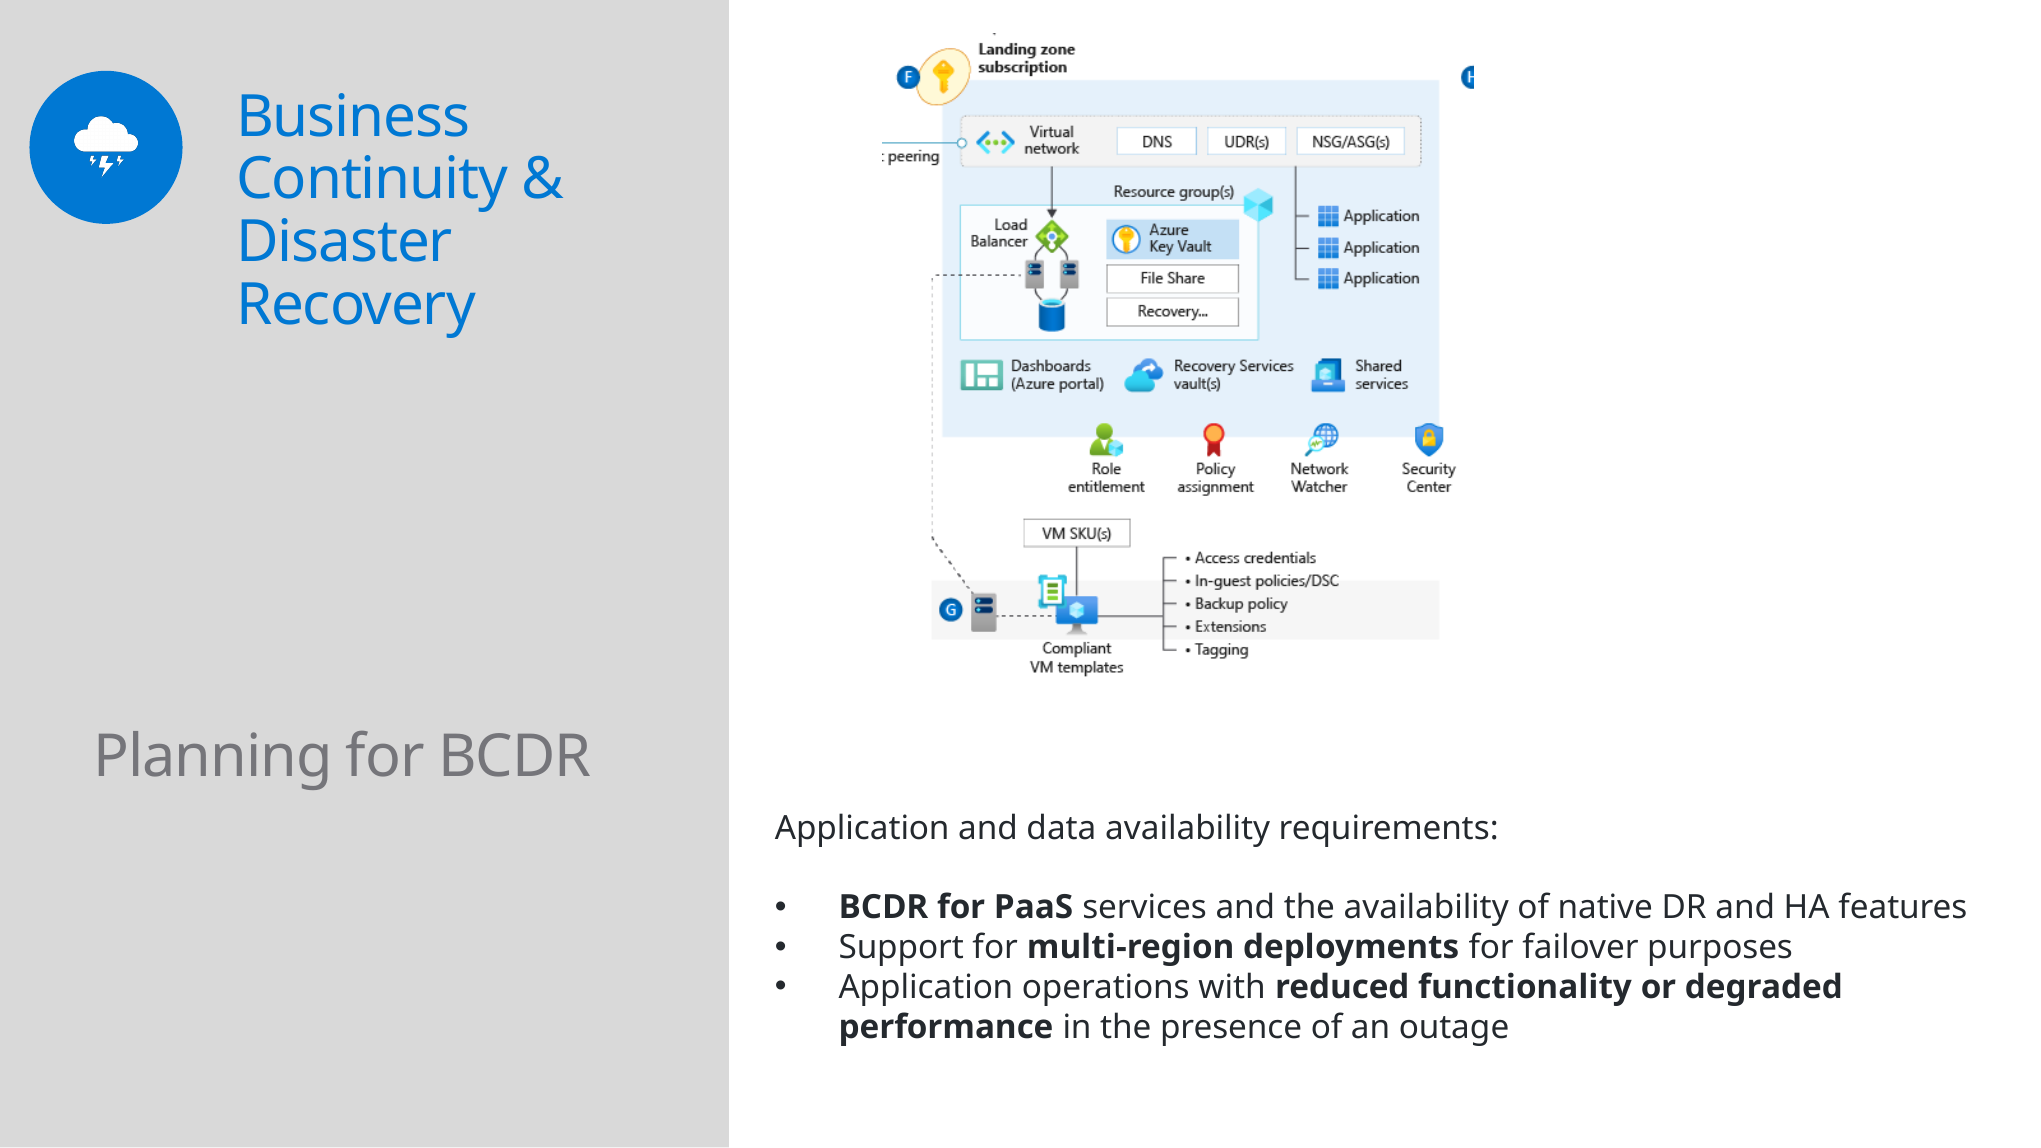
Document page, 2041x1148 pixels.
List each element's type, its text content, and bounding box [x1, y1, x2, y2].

title Business Continuity & Disaster Recovery [236, 70, 674, 546]
text_box Application and data availability requirements: BCDR for PaaS services and the availability of native DR and HA features Support for multi-region deployments for failover purposes Application operations with reduced functionality or degraded performance in the presence of an outage [760, 798, 1990, 1053]
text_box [29, 70, 183, 225]
text_box Planning for BCDR [78, 709, 666, 796]
picture [882, 32, 1474, 680]
